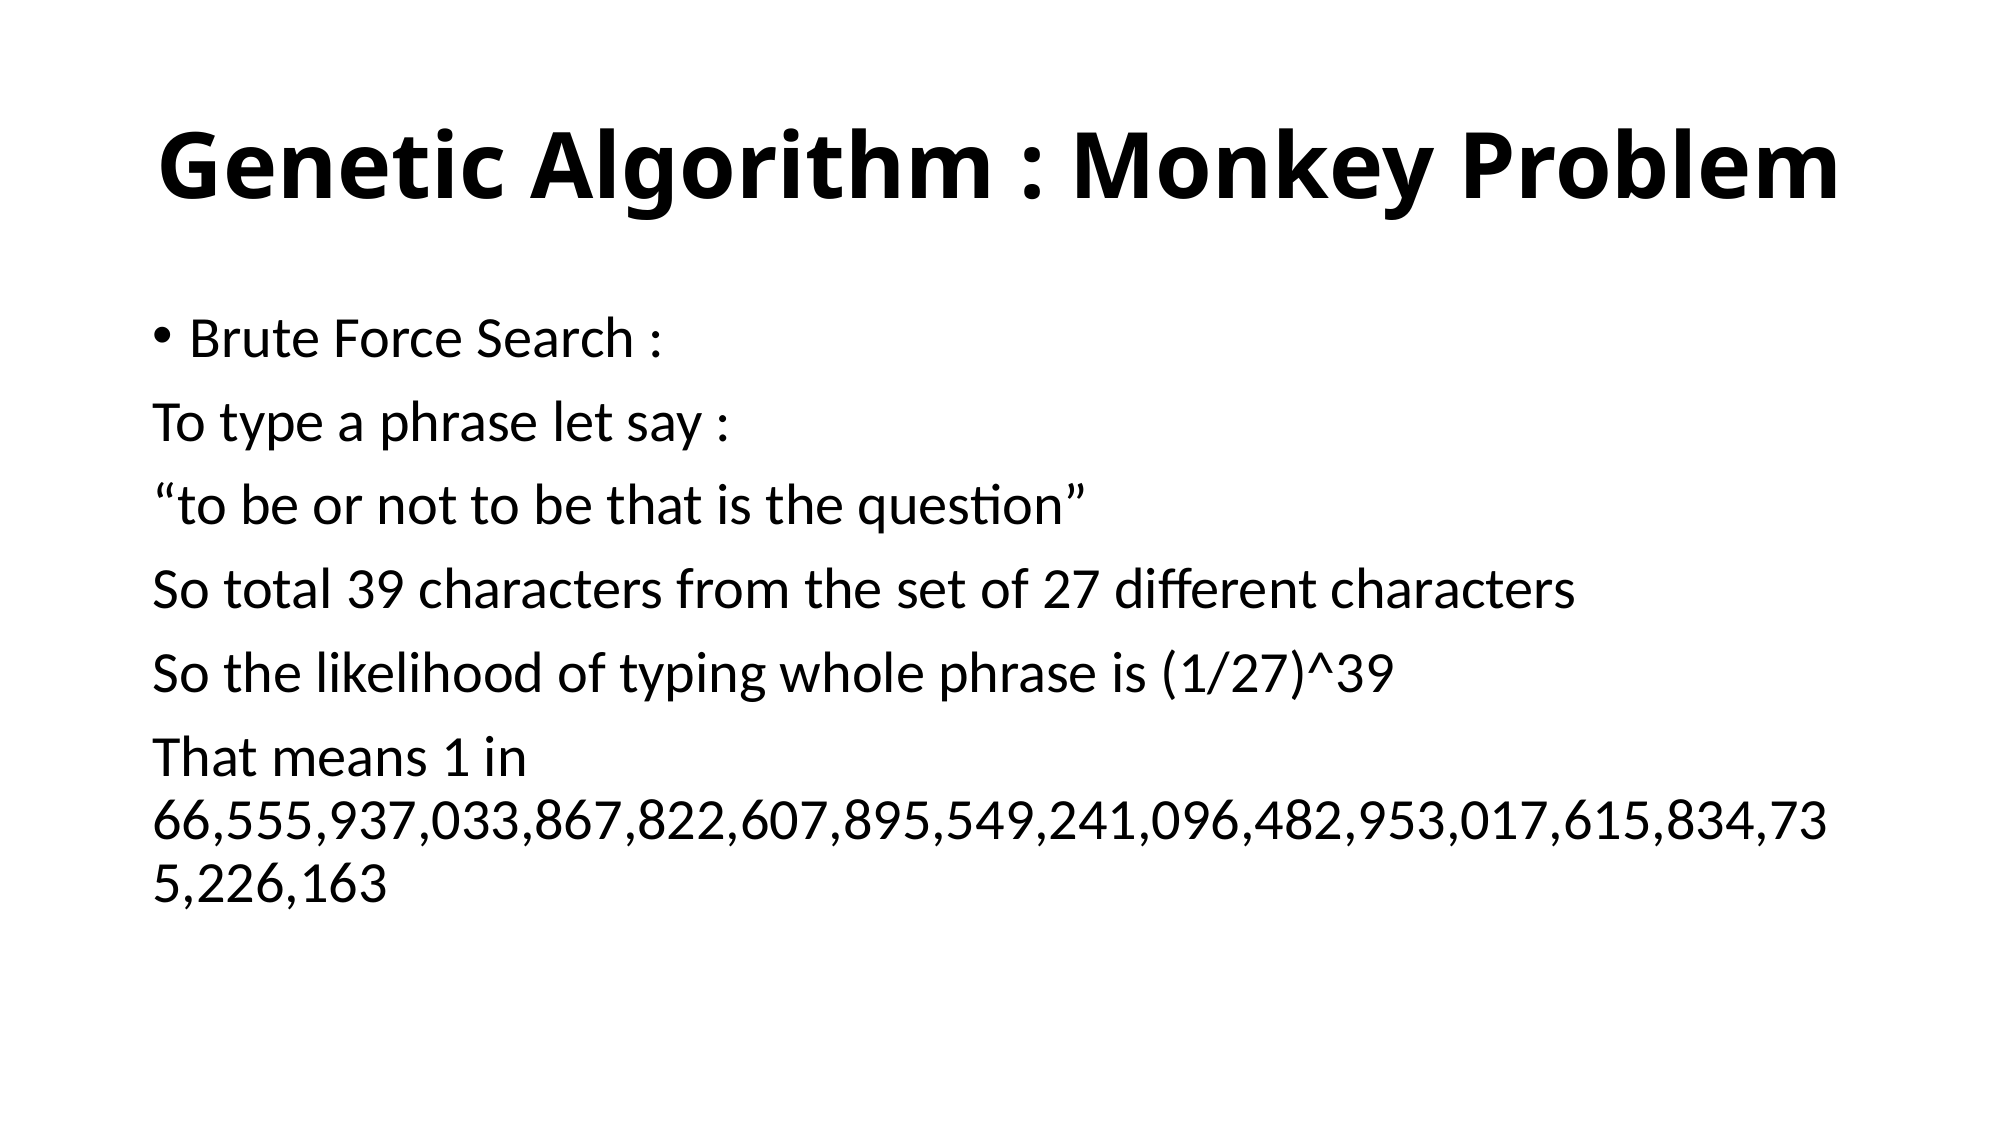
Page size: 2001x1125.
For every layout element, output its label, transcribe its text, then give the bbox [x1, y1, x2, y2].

list Brute Force Search : To type a phrase let say : “to be or not to be that is the question” So total 39 characters from the set of 27 different characters So the likelihood of typing whole phrase is (1/27)^39 That means 1 in 66,555,937,033,867,822,607,895,549,241,096,482,953,017,615,834,735,226,163 [137, 299, 1863, 1014]
title Genetic Algorithm : Monkey Problem [137, 59, 1863, 278]
